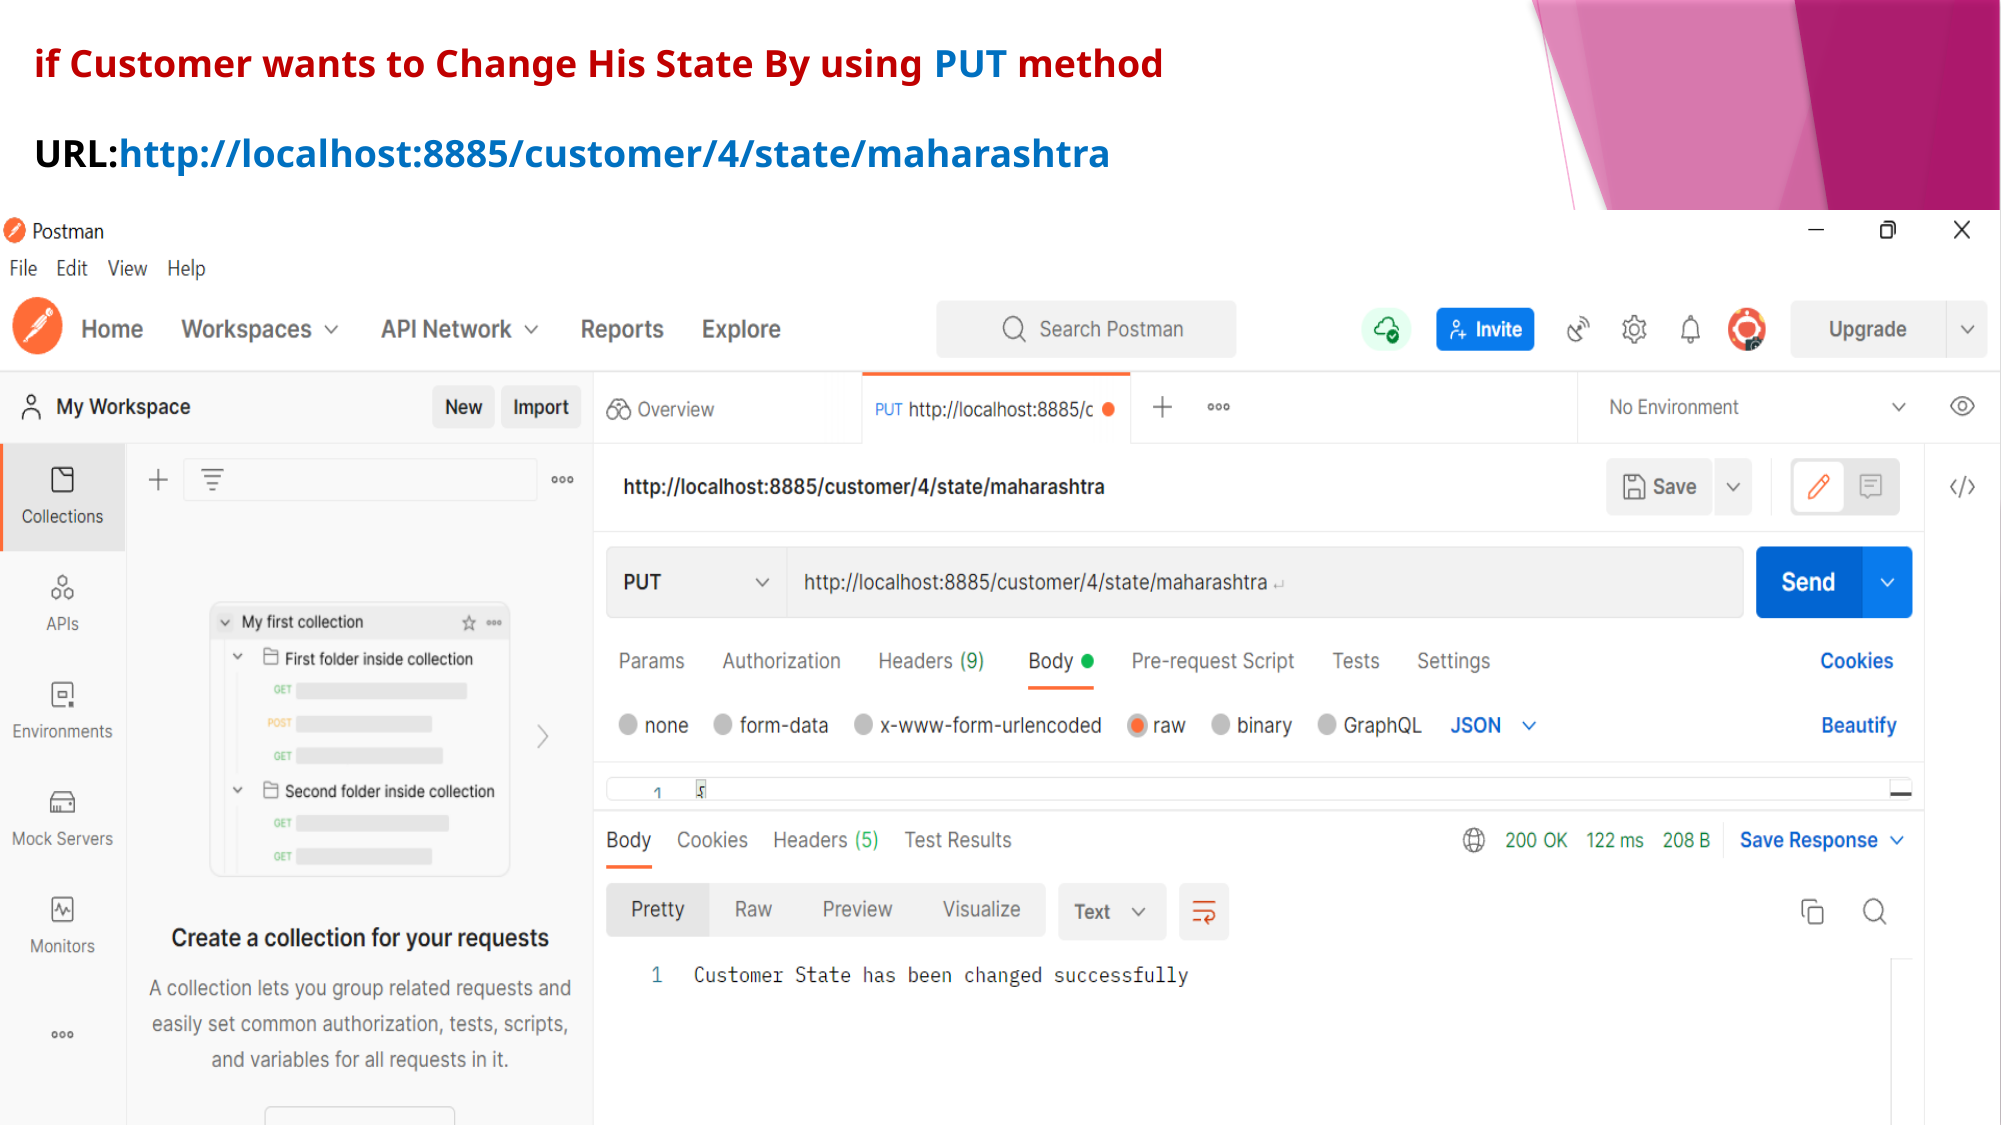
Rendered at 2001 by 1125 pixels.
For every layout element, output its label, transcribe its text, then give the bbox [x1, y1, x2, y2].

picture [0, 210, 2000, 1125]
text_box if Customer wants to Change His State By using PUT method URL:http://localhost:8885/customer/4/state/maharashtra [18, 33, 1709, 208]
